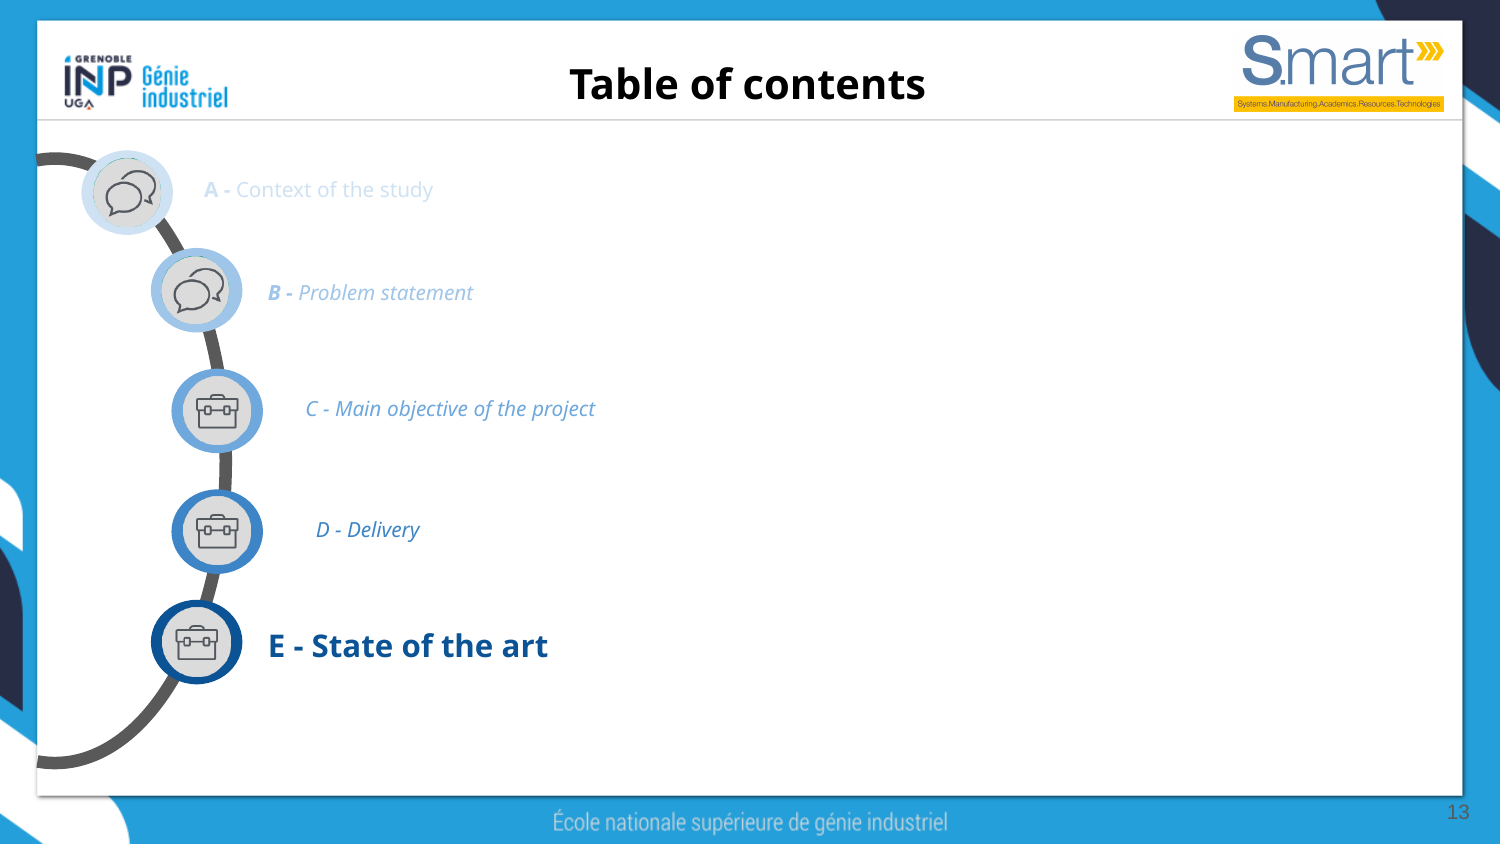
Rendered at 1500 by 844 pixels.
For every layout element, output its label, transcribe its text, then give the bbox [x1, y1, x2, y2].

text_box C - Main objective of the project [290, 382, 1210, 433]
text_box [151, 274, 155, 306]
text_box [104, 151, 151, 157]
text_box Table of contents [37, 42, 1459, 123]
text_box [172, 390, 178, 432]
text_box [36, 158, 226, 764]
text_box B - Problem statement [252, 266, 1364, 317]
slide_number ‹#› [1394, 779, 1485, 844]
text_box [194, 369, 240, 375]
text_box [257, 512, 263, 551]
text_box E - State of the art [252, 610, 1107, 679]
text_box A - Context of the study [189, 164, 1402, 215]
text_box [198, 490, 236, 494]
text_box [257, 391, 263, 431]
text_box [166, 171, 173, 214]
text_box [174, 248, 219, 254]
text_box [236, 622, 242, 663]
text_box [151, 622, 157, 662]
text_box D - Delivery [300, 503, 1242, 554]
picture [0, 0, 1500, 844]
text_box [172, 511, 178, 552]
text_box [174, 600, 219, 606]
text_box [232, 264, 242, 315]
text_box [82, 172, 88, 213]
